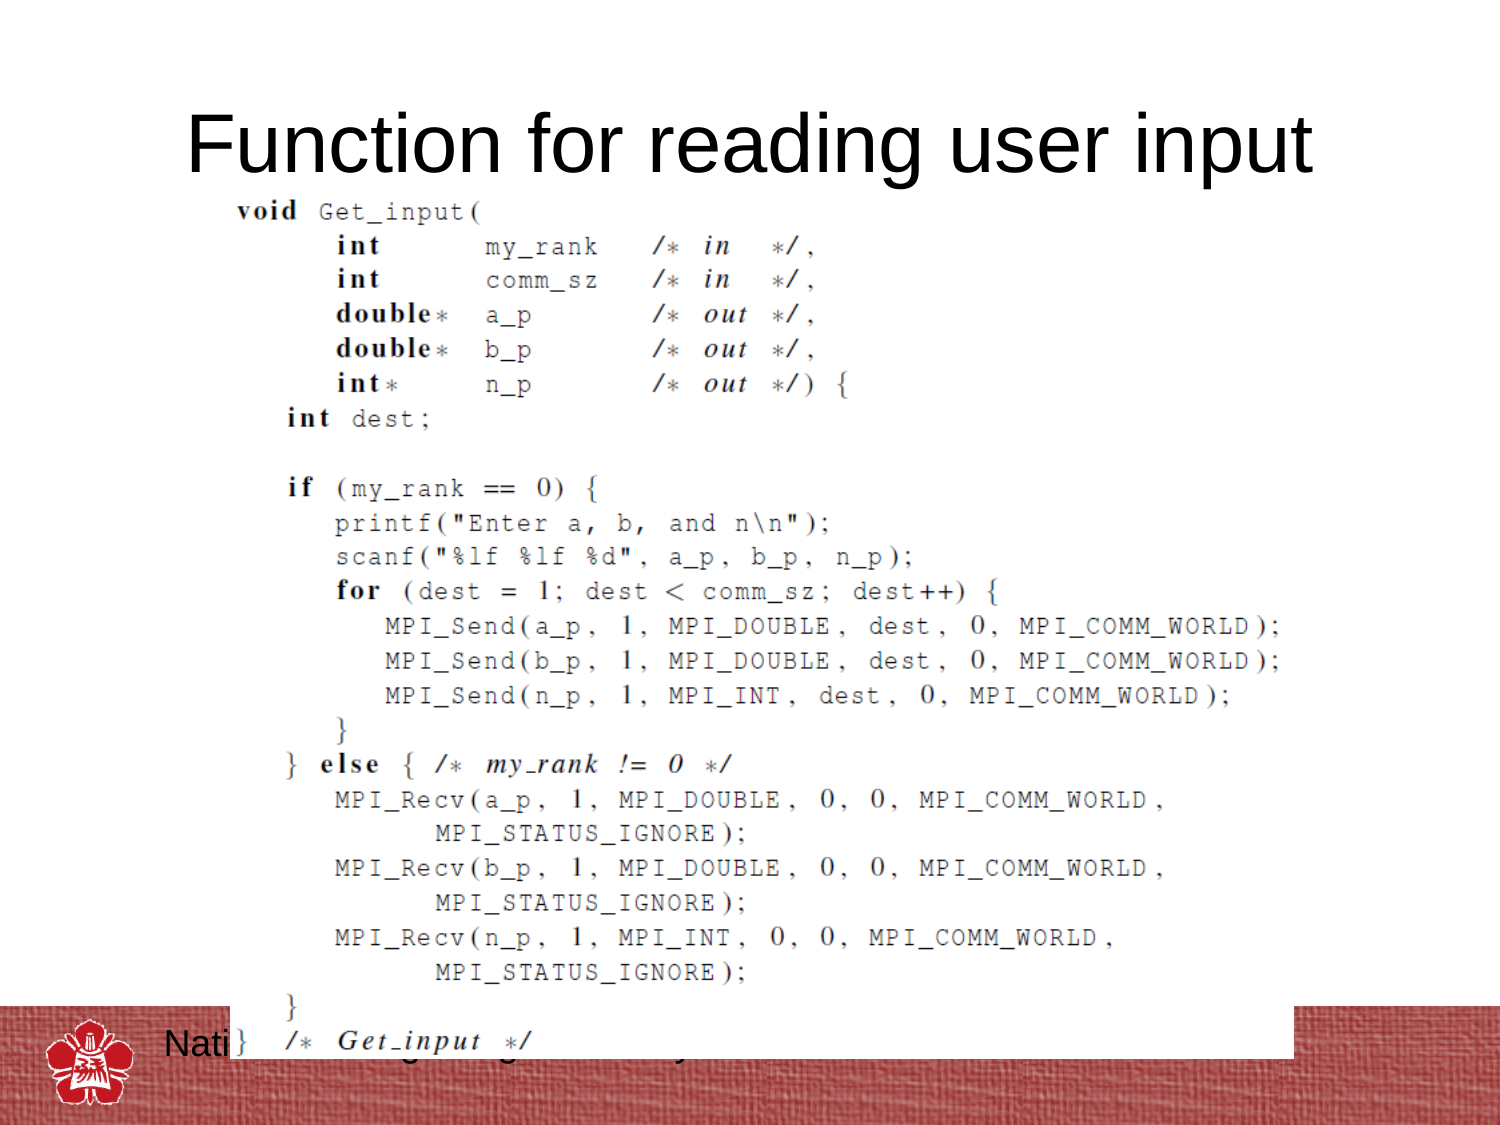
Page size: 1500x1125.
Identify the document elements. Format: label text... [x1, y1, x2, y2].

title Function for reading user input [75, 45, 1425, 233]
picture [229, 193, 1294, 1059]
picture [29, 1006, 148, 1125]
